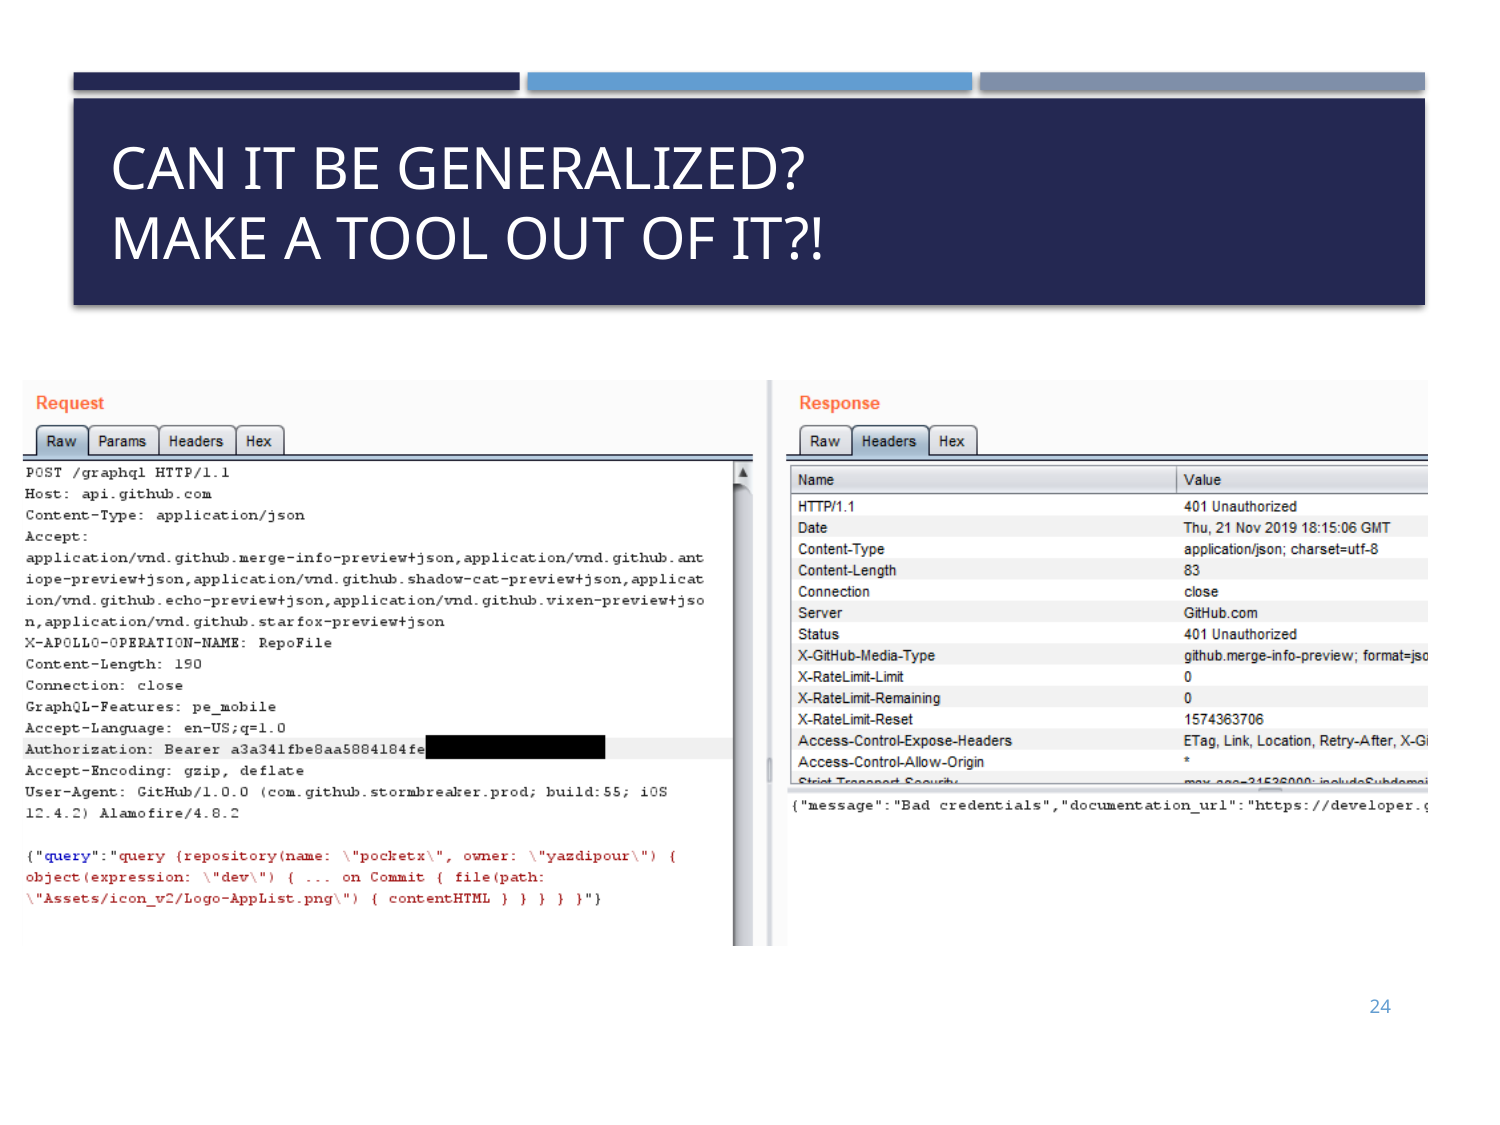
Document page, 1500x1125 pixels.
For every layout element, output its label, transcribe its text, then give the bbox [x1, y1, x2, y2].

slide_number 24 [1279, 977, 1406, 1037]
picture [22, 380, 1429, 947]
title Can it be generalized? Make a tool out of it?! [95, 112, 1406, 291]
